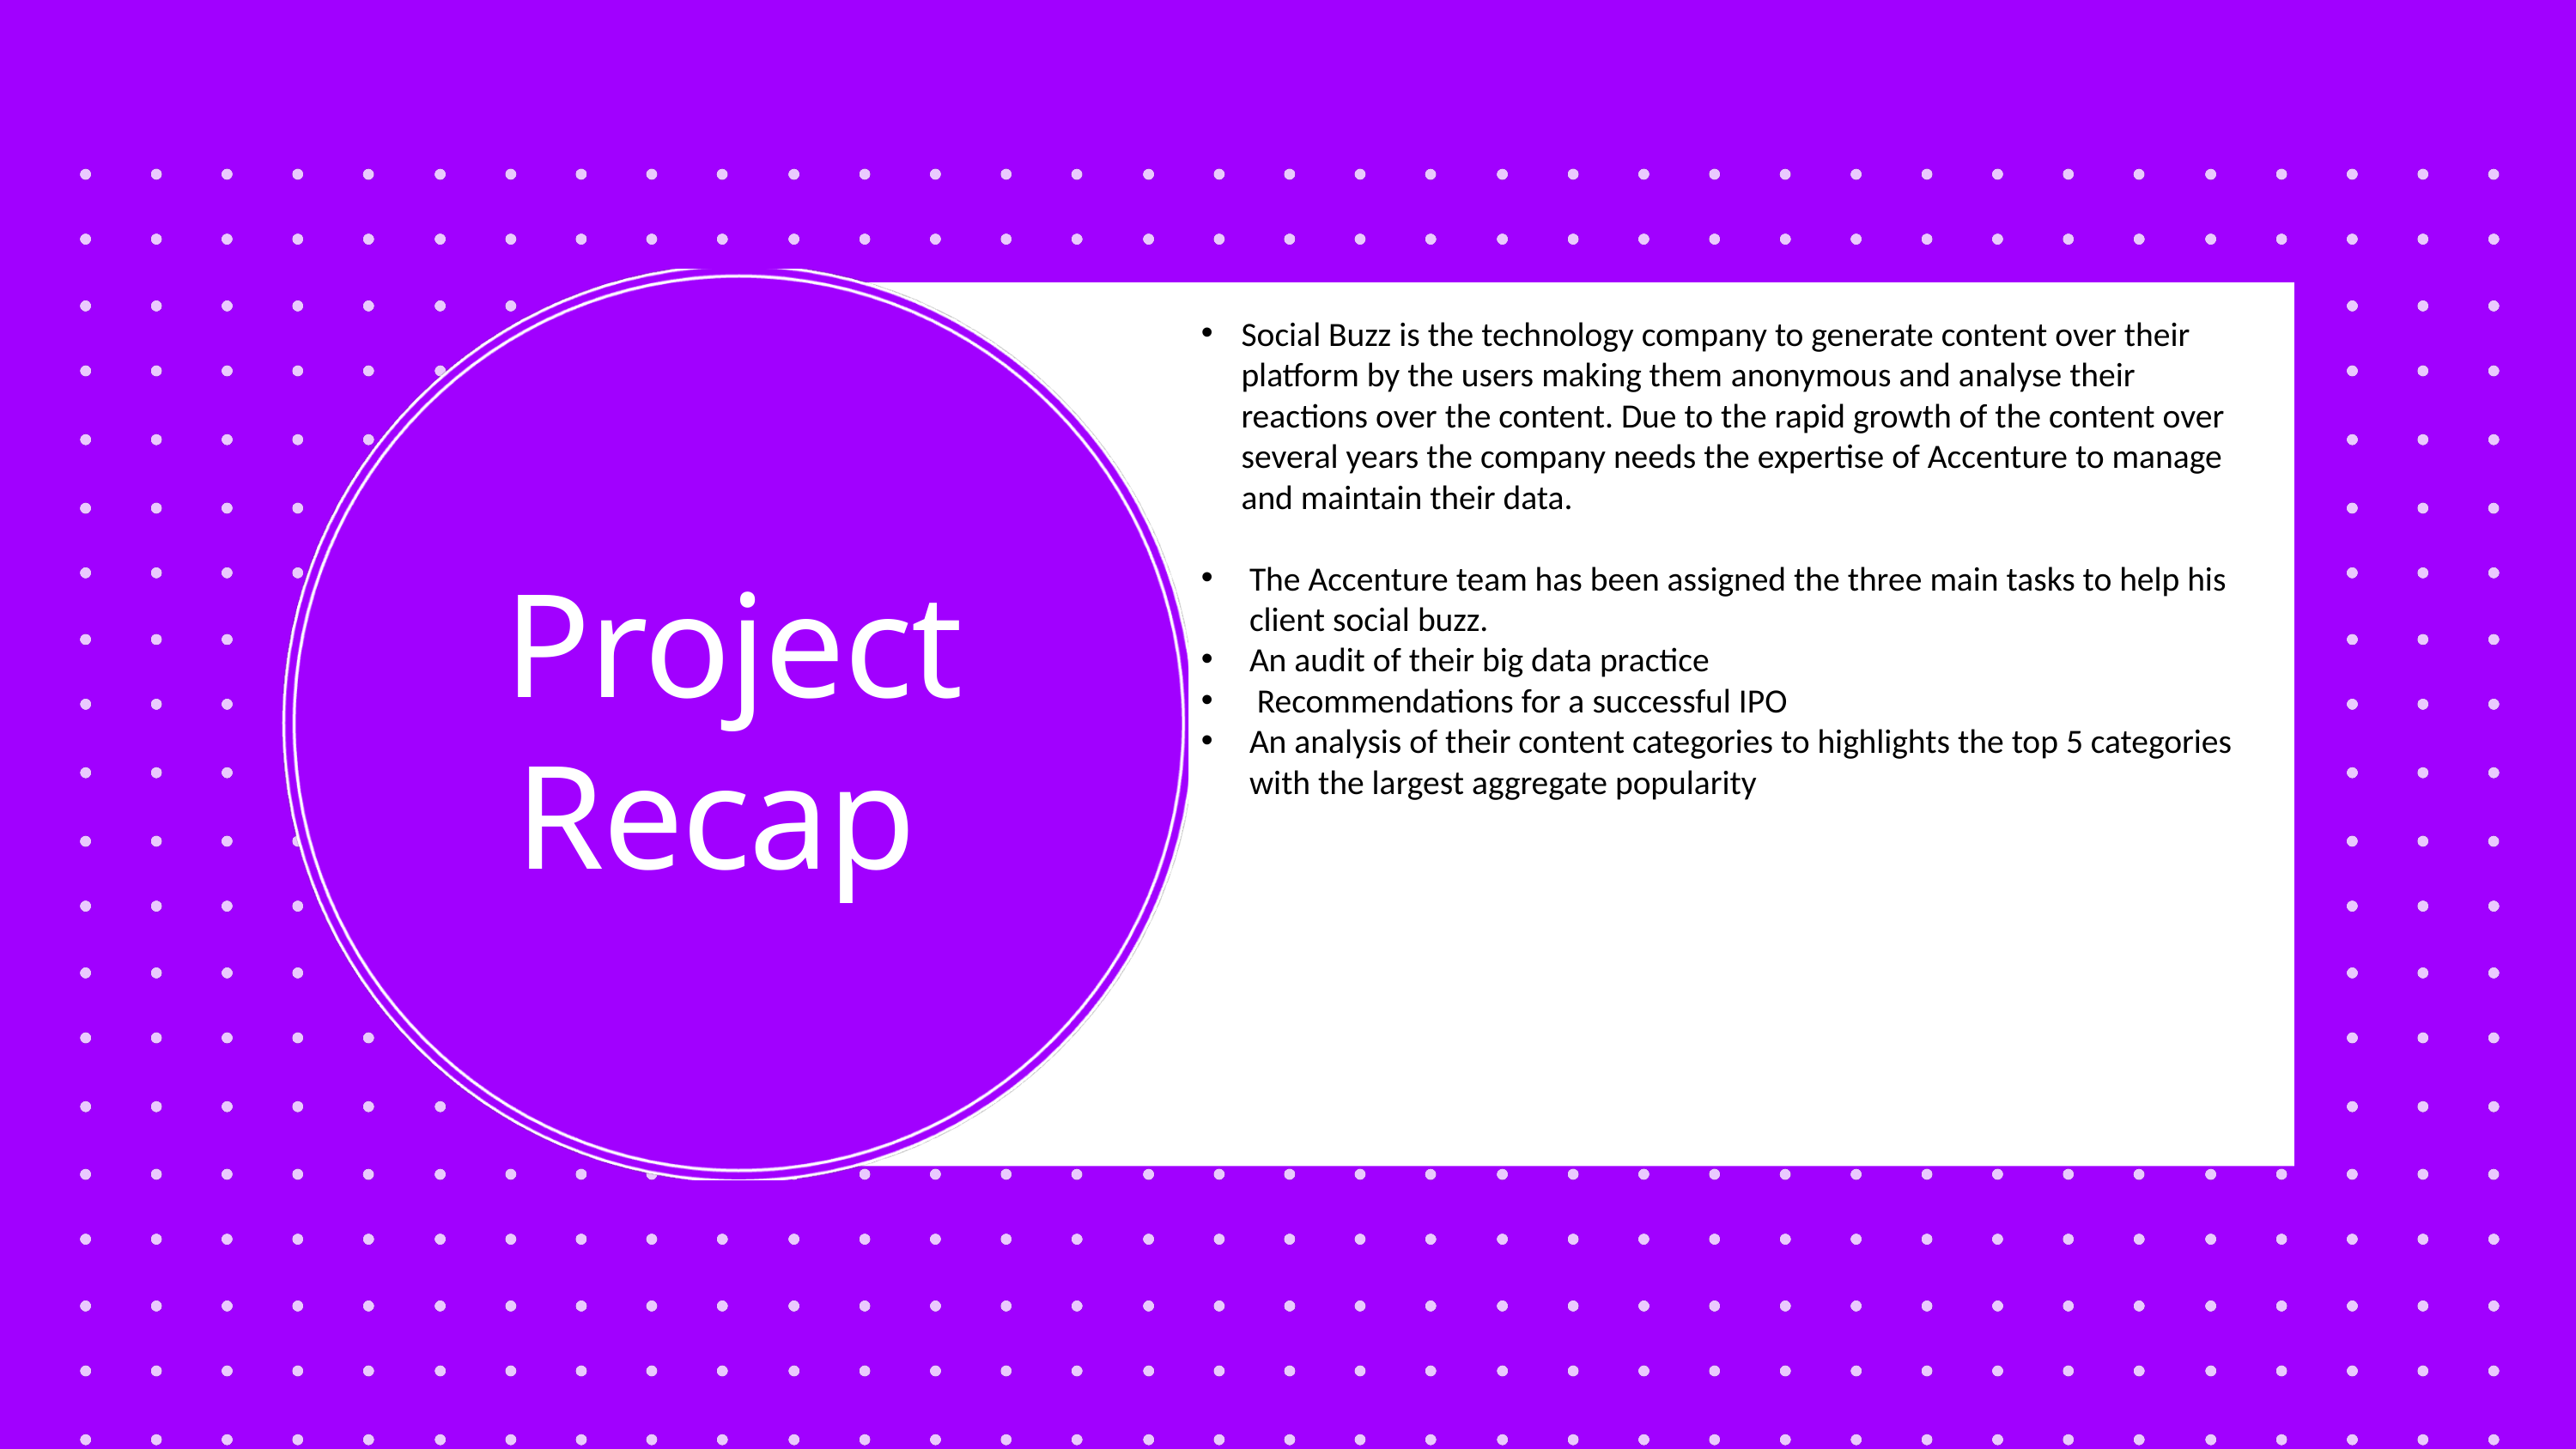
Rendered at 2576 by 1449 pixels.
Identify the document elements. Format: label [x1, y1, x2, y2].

picture [278, 268, 1189, 1180]
text_box [72, 164, 2504, 1449]
